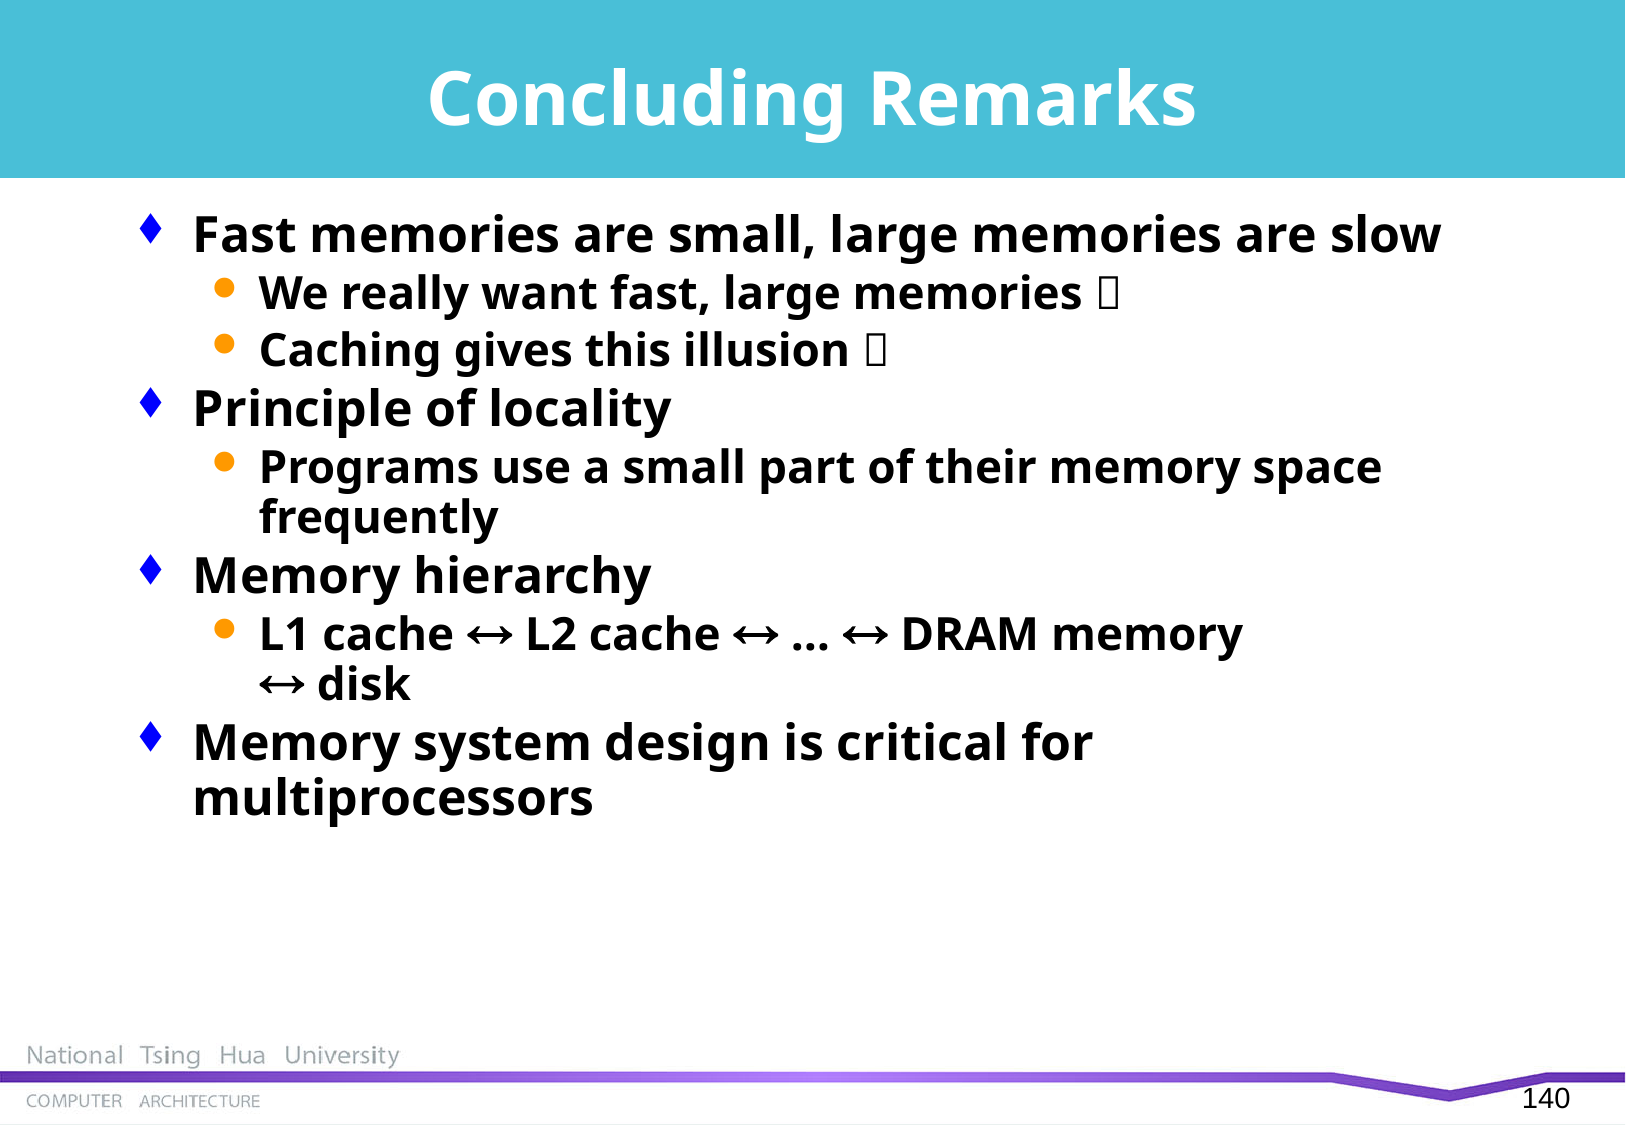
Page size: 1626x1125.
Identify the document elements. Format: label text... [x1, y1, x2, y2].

list Fast memories are small, large memories are slow We really want fast, large memories  Caching gives this illusion  Principle of locality Programs use a small part of their memory space frequently Memory hierarchy L1 cache  L2 cache  …  DRAM memory  disk Memory system design is critical for multiprocessors [121, 201, 1504, 1036]
picture [0, 0, 1626, 1125]
slide_number 139 [1247, 1059, 1586, 1125]
title Concluding Remarks [121, 27, 1504, 177]
